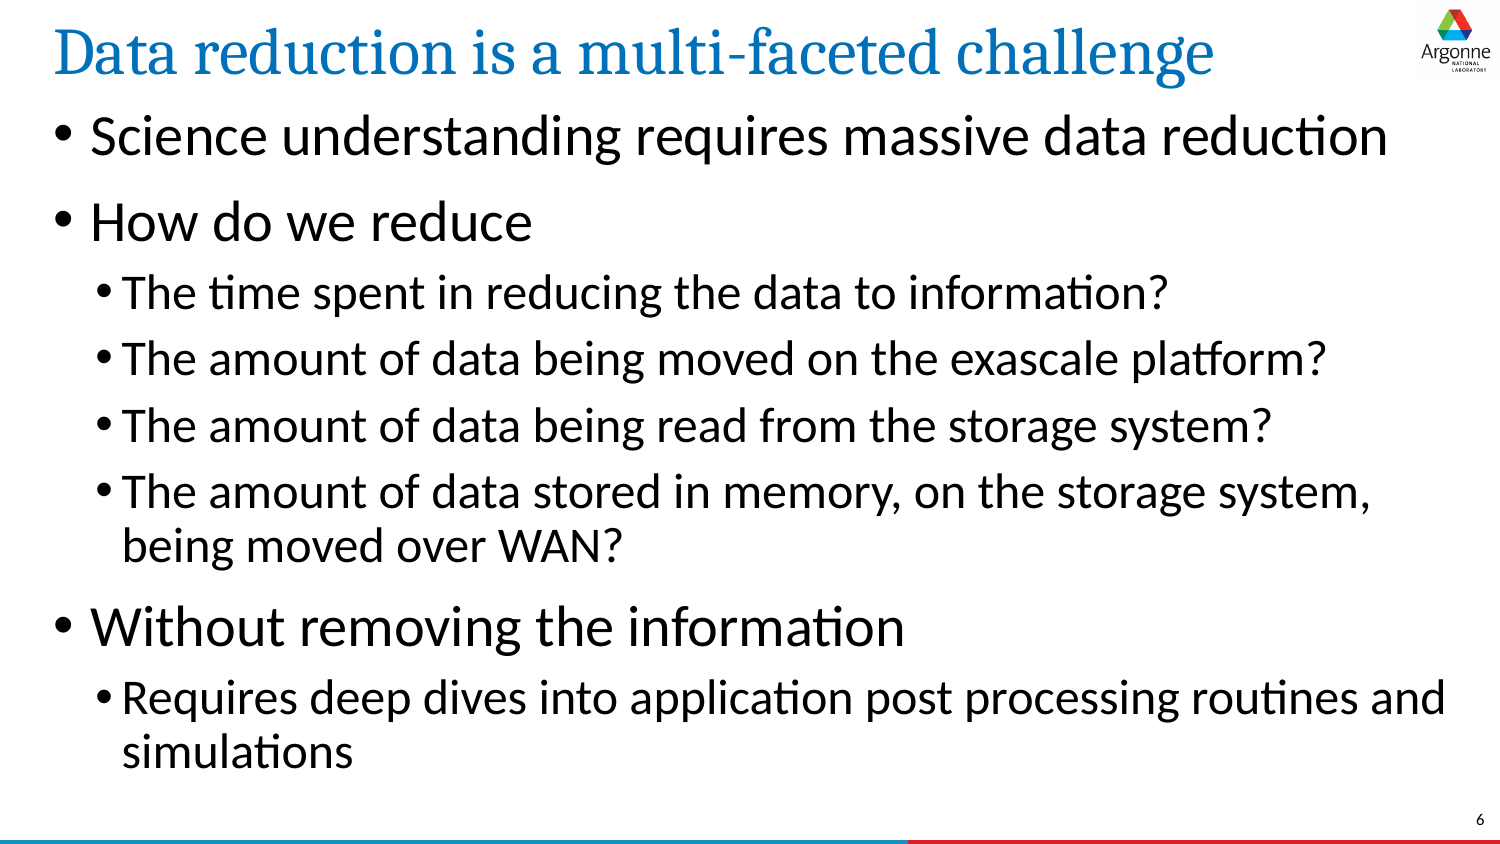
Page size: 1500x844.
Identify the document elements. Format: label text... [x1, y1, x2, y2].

picture [1411, 0, 1500, 82]
list Science understanding requires massive data reduction How do we reduce The time spent in reducing the data to information? The amount of data being moved on the exascale platform? The amount of data being read from the storage system? The amount of data stored in memory, on the storage system, being moved over WAN? Without removing the information Requires deep dives into application post processing routines and simulations [41, 93, 1461, 822]
title Data reduction is a multi-faceted challenge [41, 8, 1425, 81]
